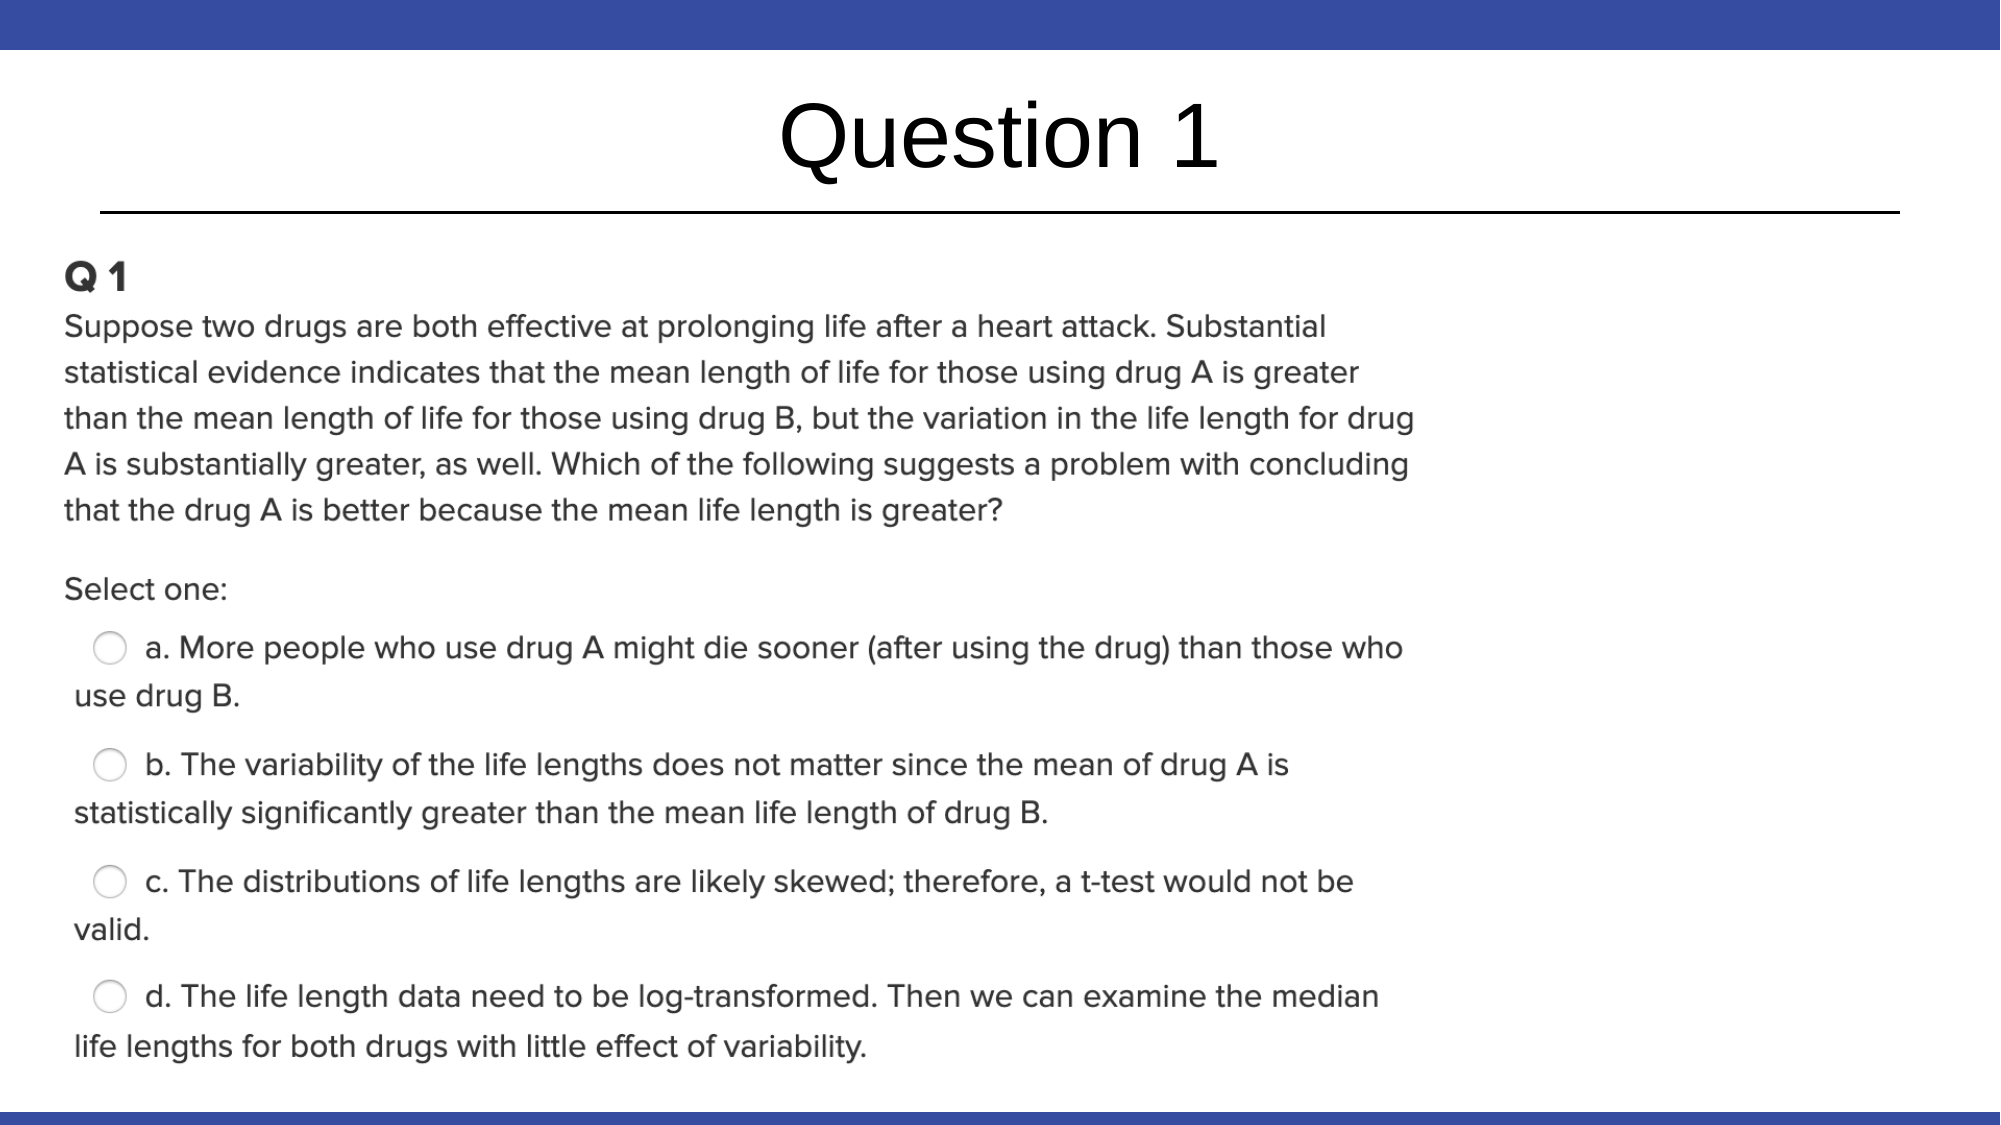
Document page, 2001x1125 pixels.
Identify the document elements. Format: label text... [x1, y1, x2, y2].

title Question 1 [99, 37, 1900, 225]
picture [37, 243, 1434, 1082]
